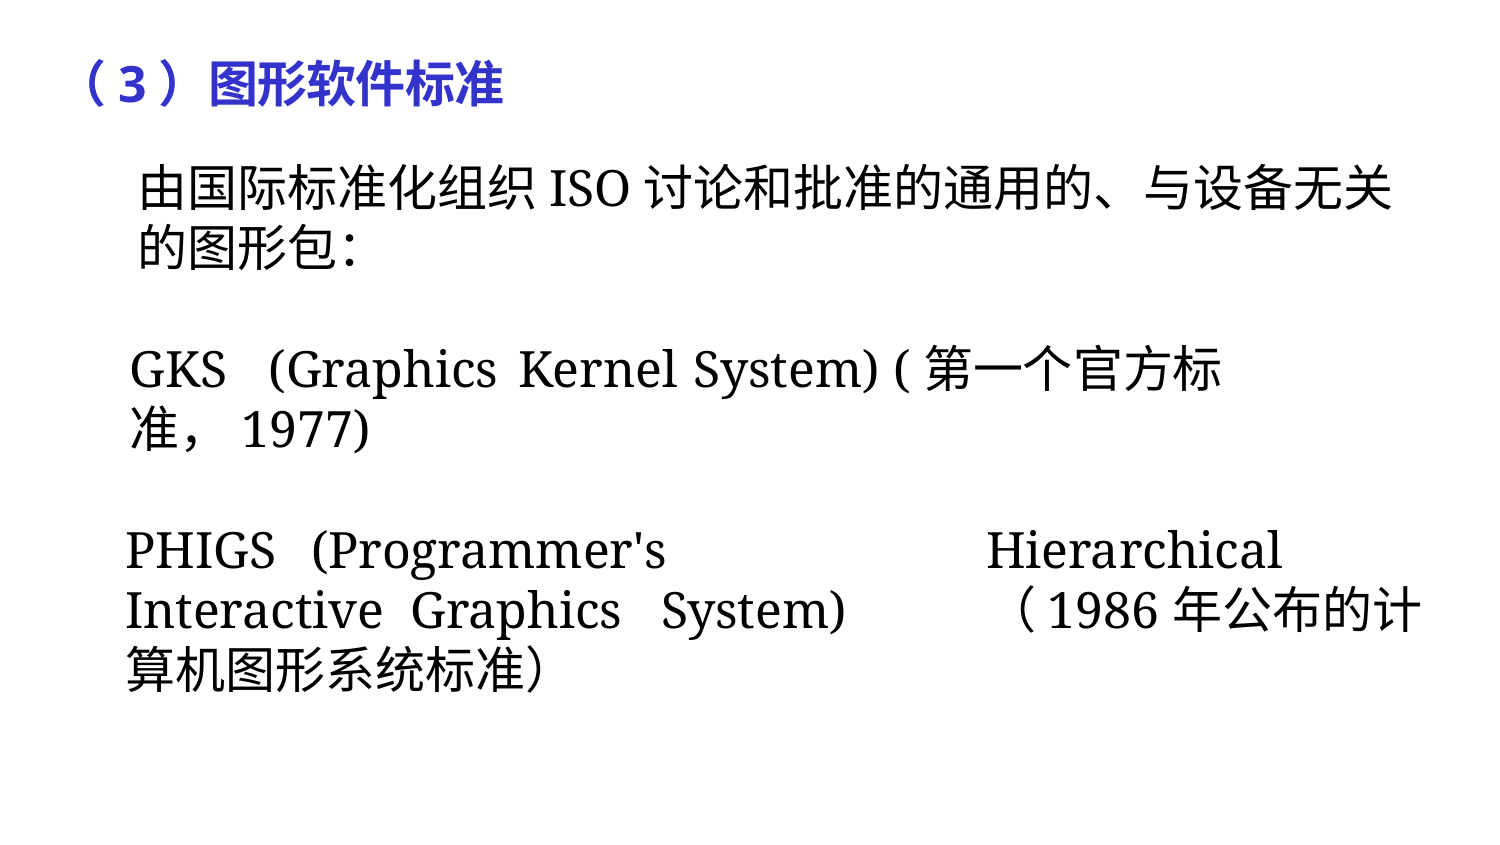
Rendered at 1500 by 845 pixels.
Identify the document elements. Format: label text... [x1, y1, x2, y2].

title （3）图形软件标准 [54, 50, 613, 194]
list 由国际标准化组织ISO讨论和批准的通用的、与设备无关的图形包： GKS (Graphics Kernel System) (第一个官方标准，1977) PHIGS (Programmer's Hierarchical Interactive Graphics System) （1986年公布的计算机图形系统标准） [89, 154, 1475, 699]
